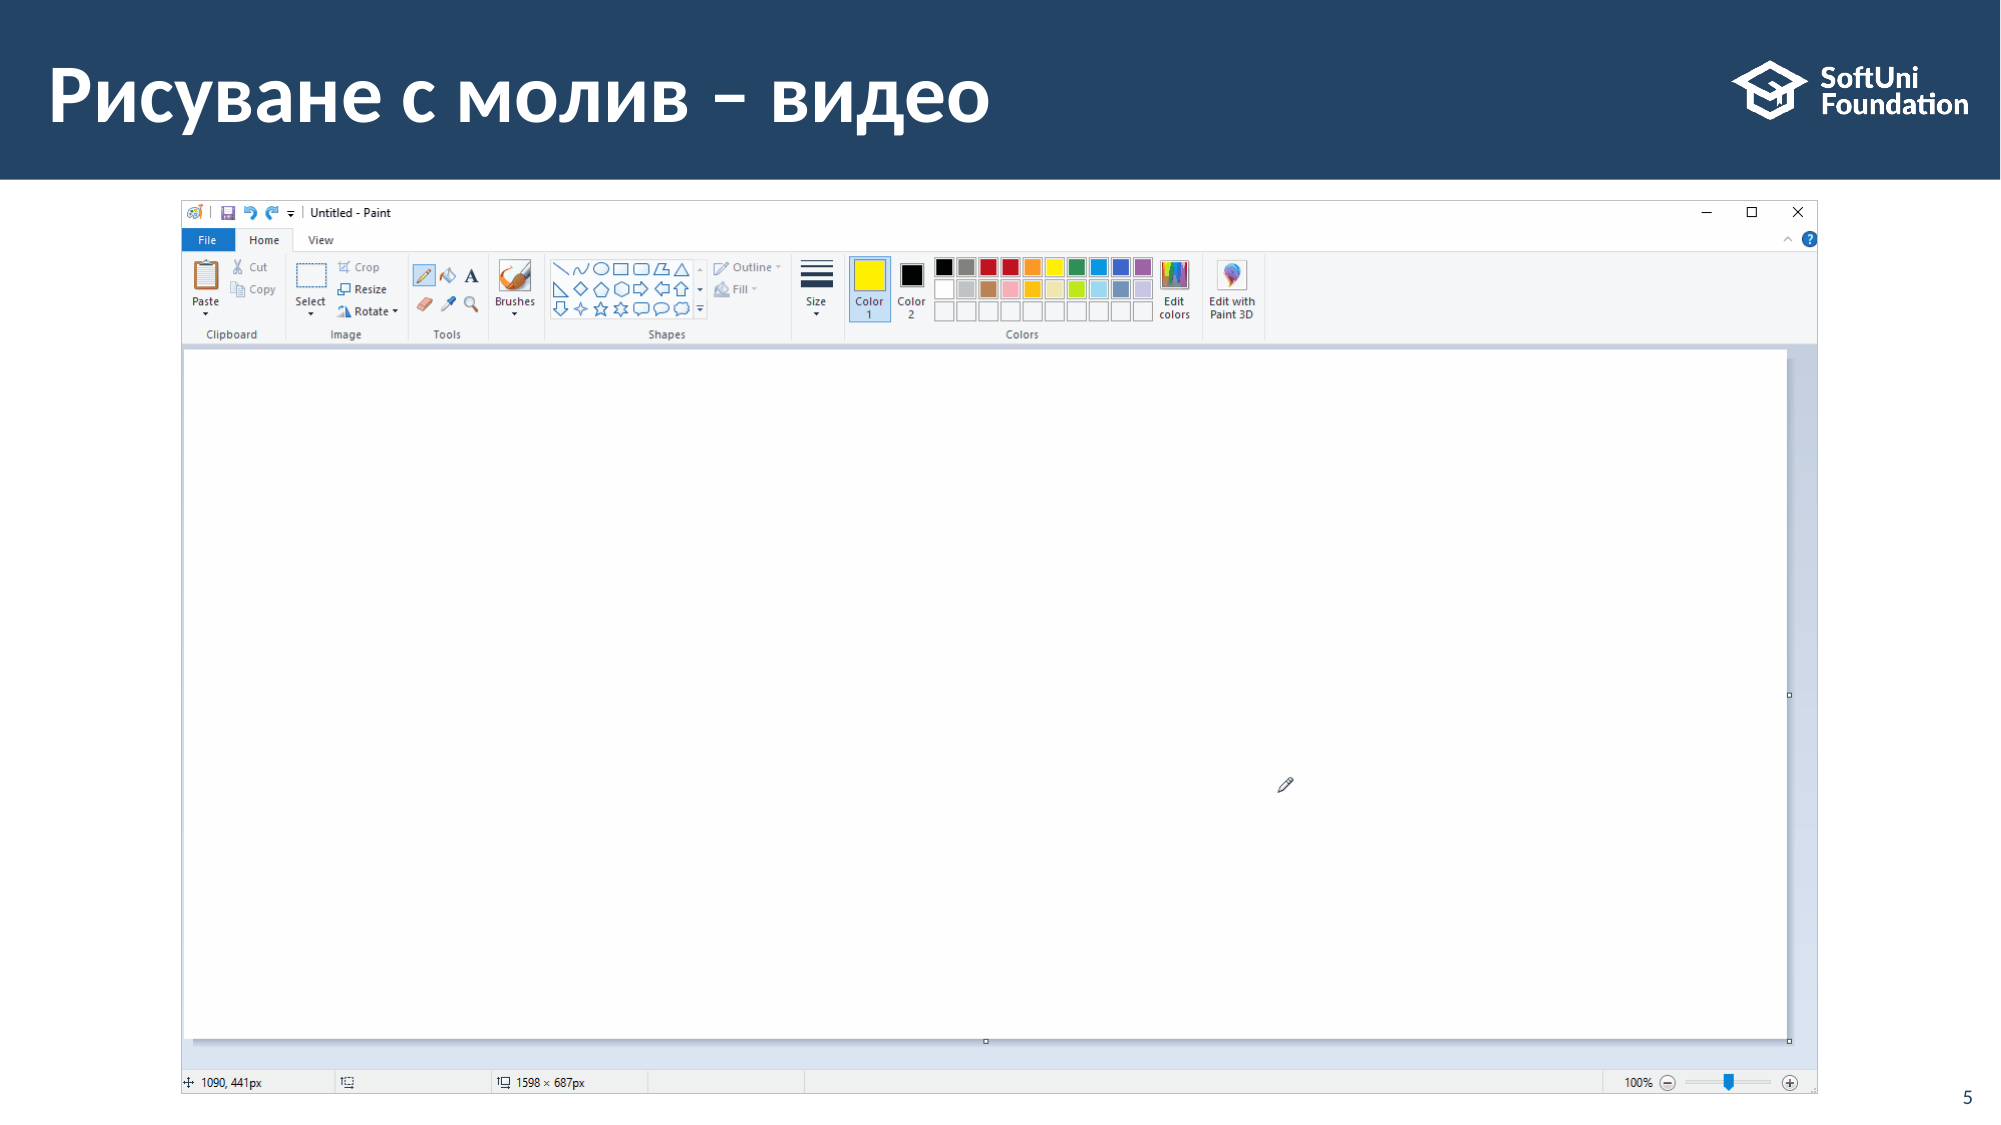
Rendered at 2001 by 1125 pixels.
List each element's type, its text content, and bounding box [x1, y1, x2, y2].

picture [1731, 60, 1968, 120]
picture [181, 200, 1819, 1095]
slide_number 5 [1927, 1067, 1989, 1117]
title Рисуване с молив – видео [31, 16, 1716, 162]
